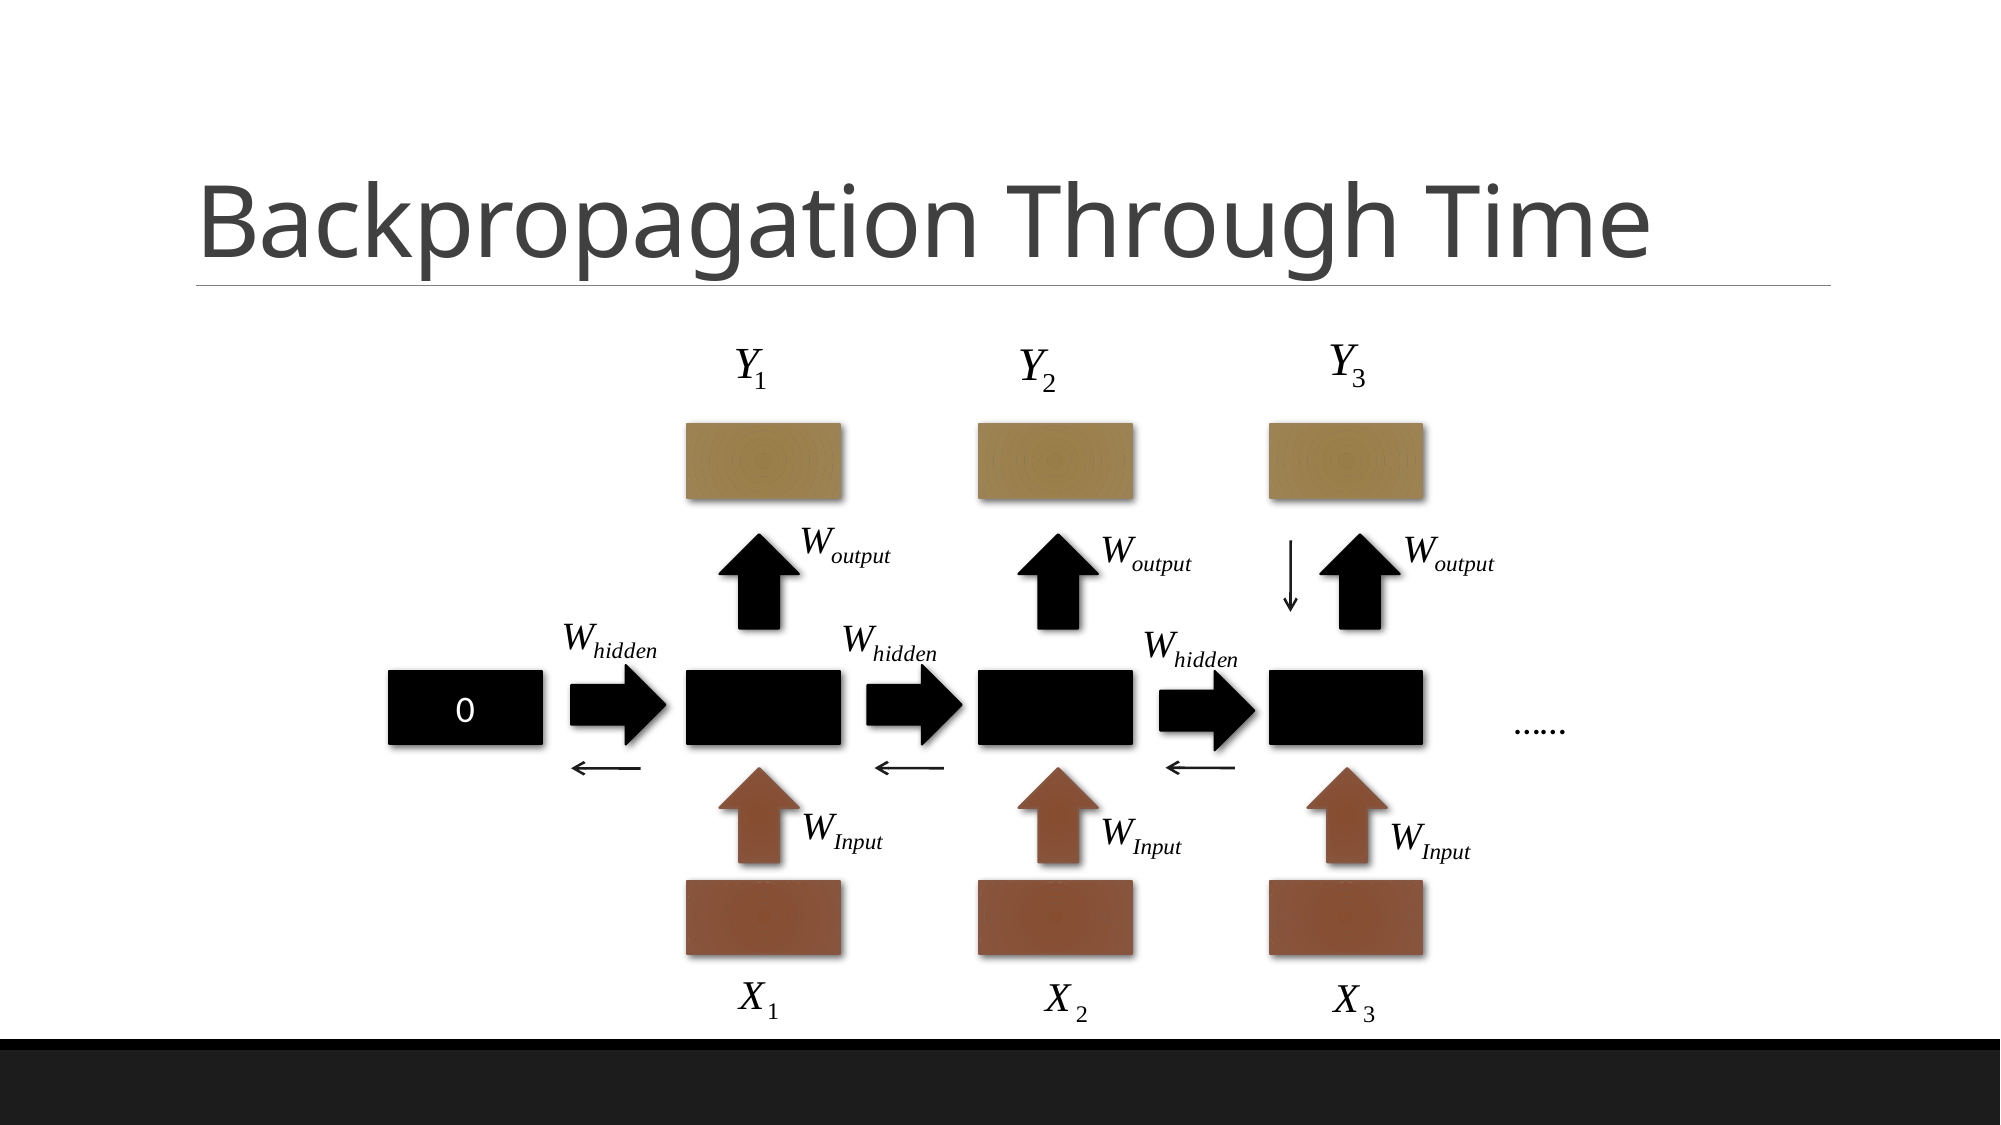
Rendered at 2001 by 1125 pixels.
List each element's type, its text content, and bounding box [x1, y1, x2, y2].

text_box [796, 514, 900, 577]
text_box [1017, 767, 1097, 864]
text_box [978, 670, 1133, 745]
text_box [1269, 880, 1423, 955]
text_box [686, 423, 841, 499]
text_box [837, 612, 945, 672]
text_box …… [1499, 689, 1582, 750]
text_box [718, 767, 796, 864]
text_box [686, 670, 841, 745]
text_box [1035, 970, 1096, 1030]
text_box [728, 333, 776, 398]
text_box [1097, 805, 1191, 868]
text_box 0 [388, 670, 543, 745]
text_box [558, 610, 665, 670]
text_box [1139, 618, 1246, 678]
text_box [570, 678, 667, 746]
text_box [1269, 423, 1423, 499]
text_box [1306, 767, 1388, 864]
text_box [978, 423, 1133, 499]
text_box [1323, 971, 1384, 1034]
text_box [1269, 670, 1423, 745]
text_box [1320, 533, 1397, 630]
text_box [1097, 523, 1201, 586]
text_box [1017, 533, 1094, 630]
text_box [718, 533, 793, 630]
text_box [1399, 523, 1504, 586]
text_box [1159, 685, 1256, 752]
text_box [728, 968, 786, 1027]
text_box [1386, 810, 1480, 873]
title Backpropagation Through Time [180, 47, 1830, 285]
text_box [798, 800, 892, 863]
text_box [686, 880, 841, 955]
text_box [1012, 333, 1066, 401]
text_box [866, 681, 963, 746]
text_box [1323, 328, 1373, 400]
text_box [978, 880, 1133, 955]
